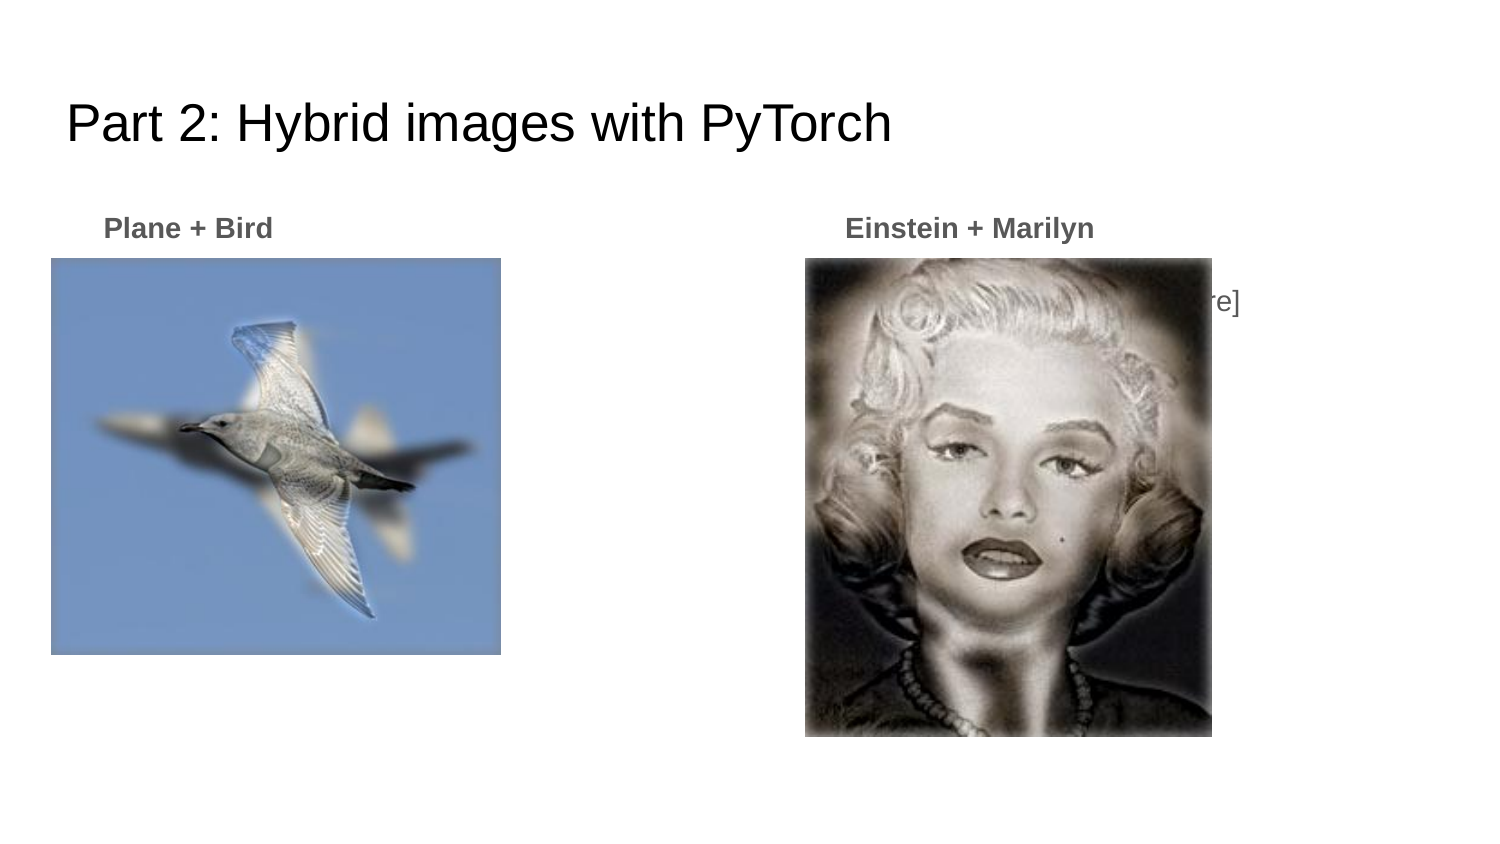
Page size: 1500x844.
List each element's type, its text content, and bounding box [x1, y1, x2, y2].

list Einstein + Marilyn [insert your hybrid image here] [792, 189, 1449, 750]
picture [50, 258, 501, 655]
list Plane + Bird [insert your hybrid image here] [51, 189, 708, 750]
picture [805, 258, 1212, 737]
title Part 2: Hybrid images with PyTorch [51, 72, 1449, 167]
